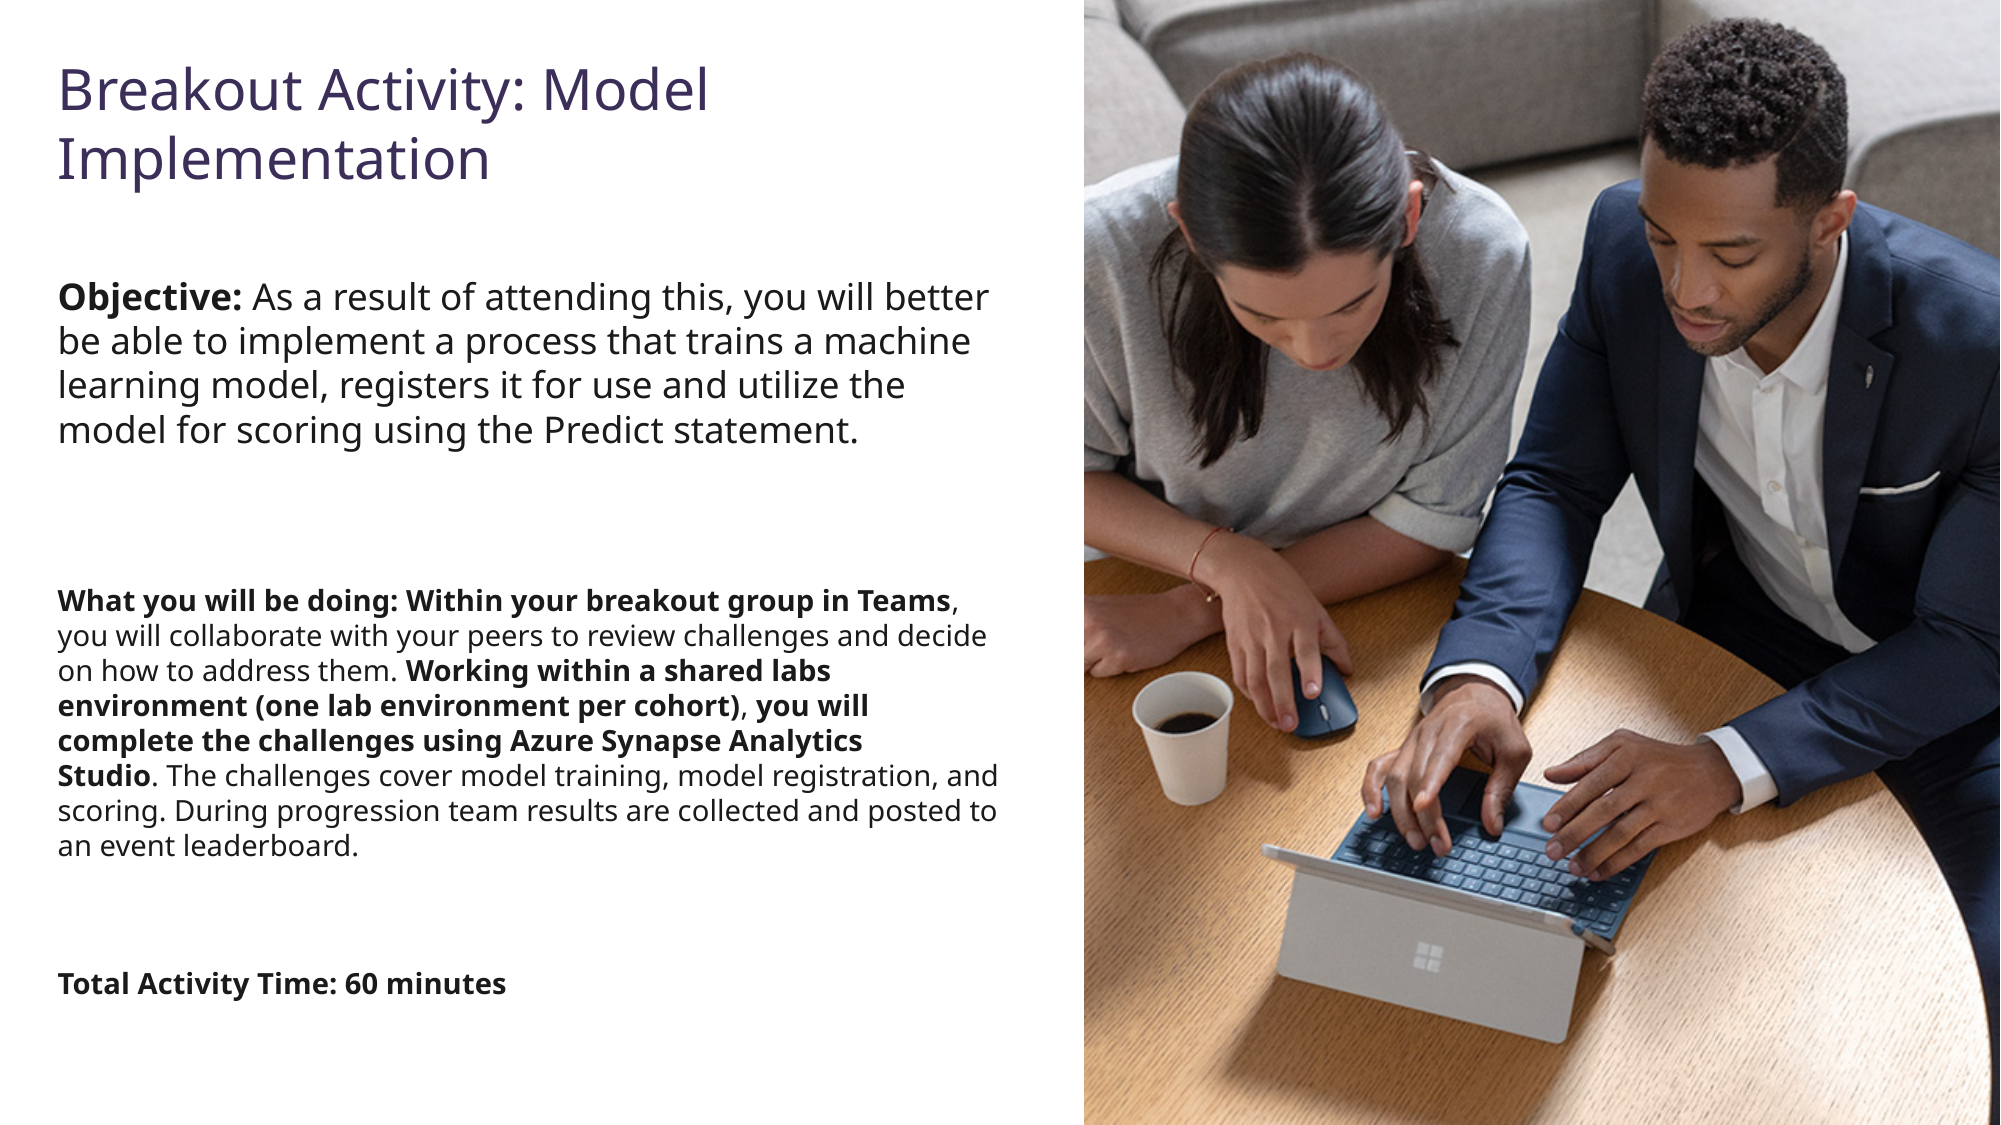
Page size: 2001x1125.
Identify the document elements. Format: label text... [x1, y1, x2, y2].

title Breakout Activity: Model Implementation [57, 53, 1083, 123]
text_box Total Activity Time: 60 minutes [57, 964, 1079, 1035]
picture [1083, 0, 2000, 1125]
text_box Objective: As a result of attending this, you will better be able to implement a process that trains a machine learning model, registers it for use and utilize the model for scoring using the Predict statement. What you will be doing: Within your breakout group in Teams, you will collaborate with your peers to review challenges and decide on how to address them. Working within a shared labs environment (one lab environment per cohort), you will complete the challenges using Azure Synapse Analytics Studio. The challenges cover model training, model registration, and scoring. During progression team results are collected and posted to an event leaderboard. [57, 273, 1000, 964]
